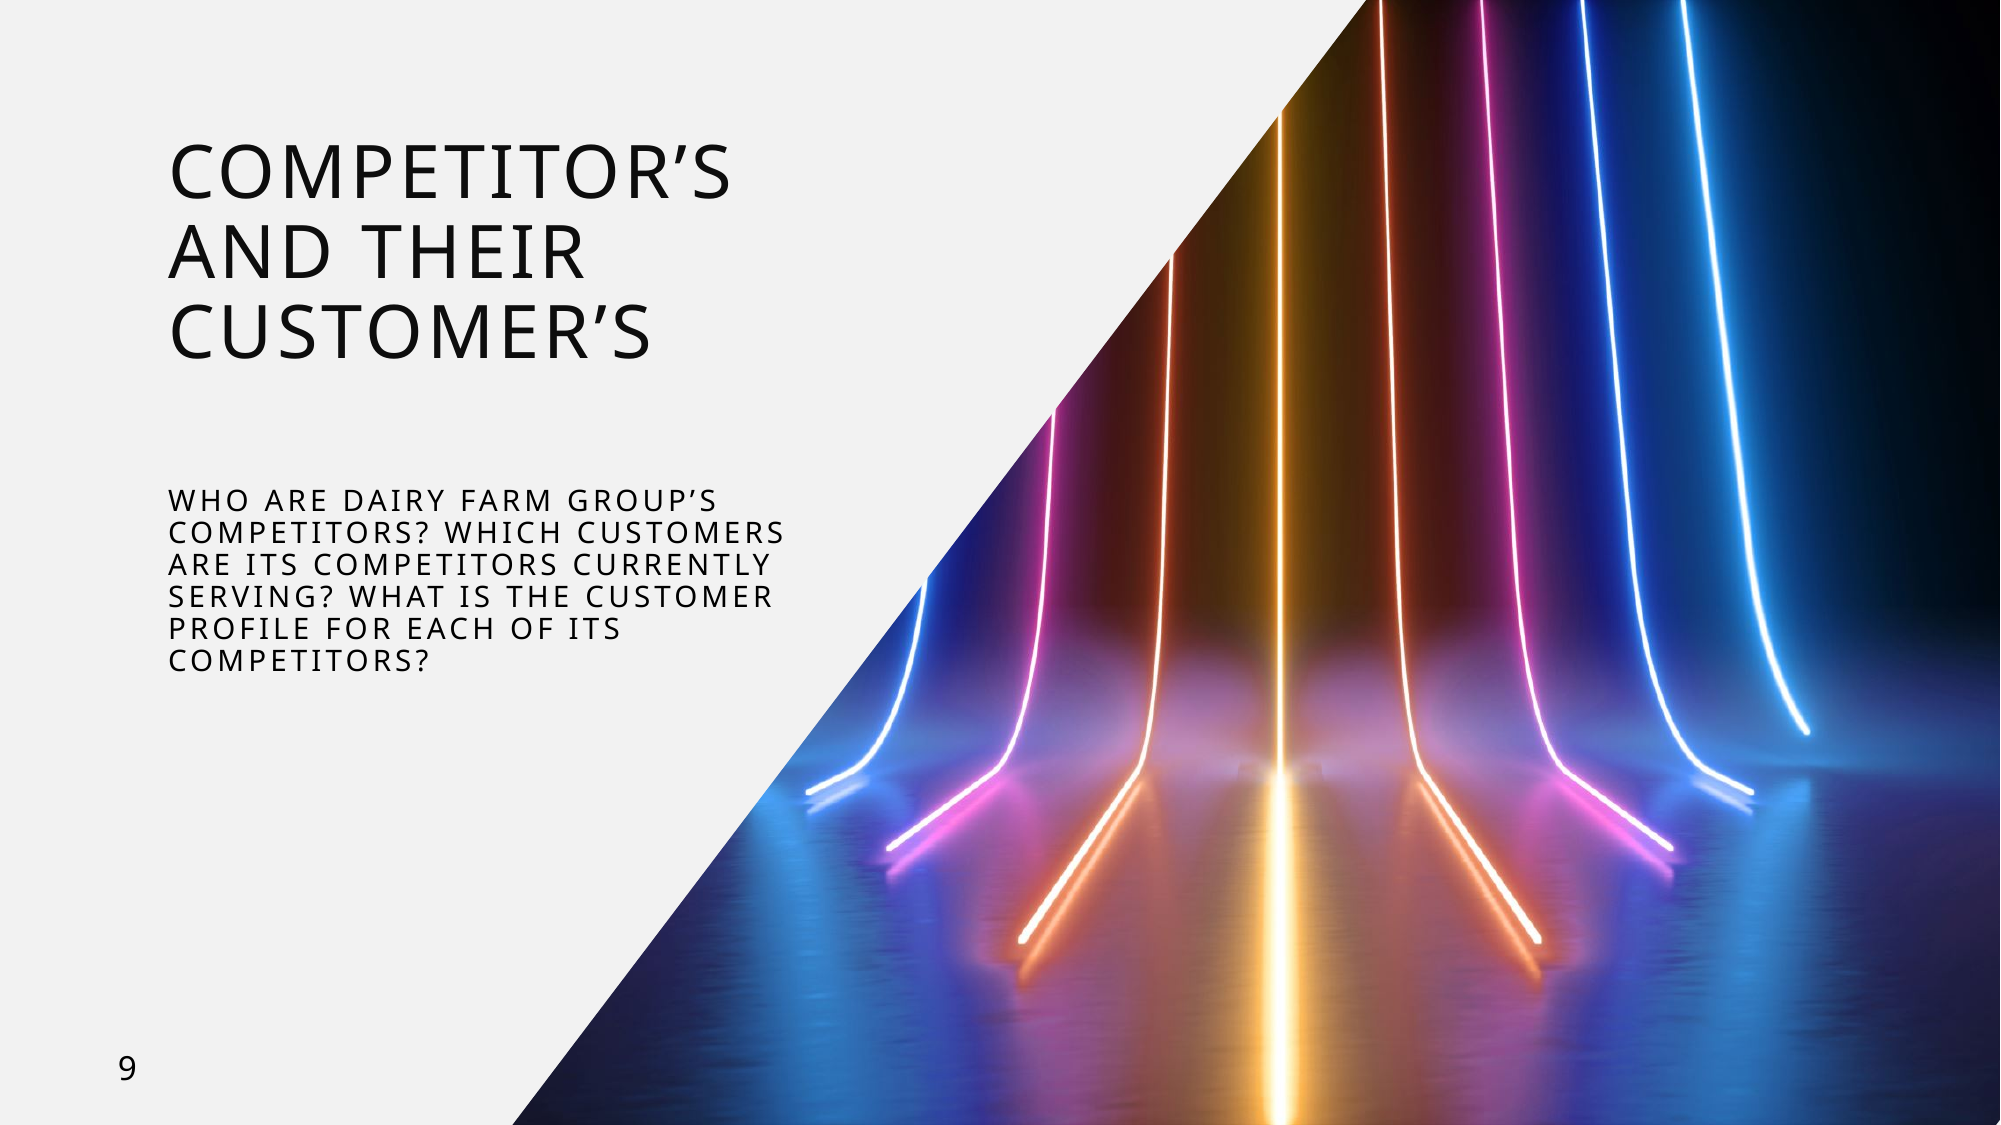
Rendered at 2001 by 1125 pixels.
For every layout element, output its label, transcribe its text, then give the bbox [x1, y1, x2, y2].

picture [512, 0, 2000, 1125]
title Competitor’s and their customer’s Who are Dairy Farm Group’s competitors? Which customers are its competitors currently serving? What is the customer profile for each of its competitors? [153, 125, 505, 688]
slide_number 9 [103, 1040, 153, 1100]
